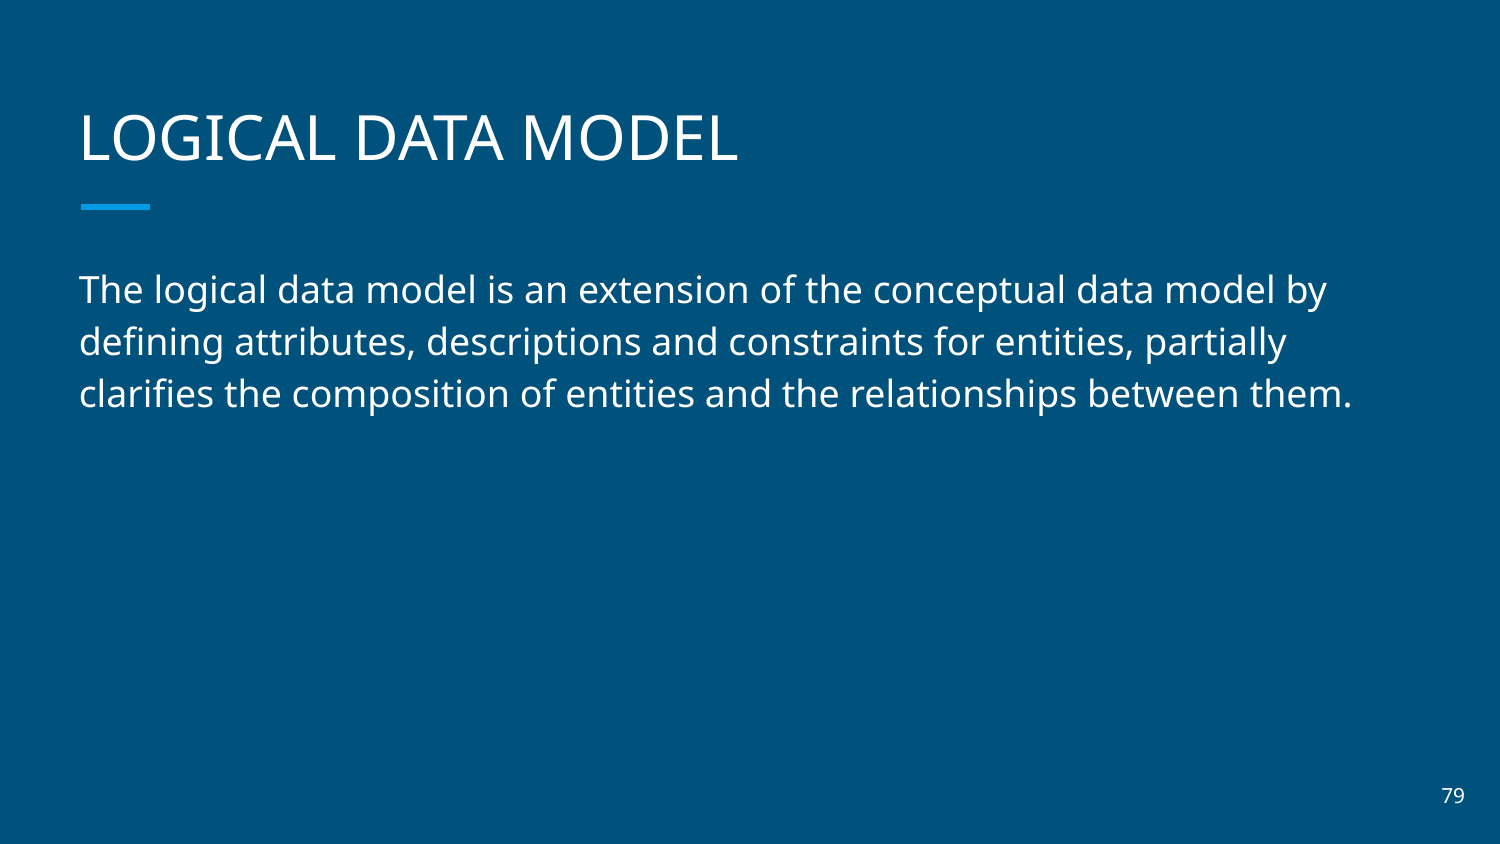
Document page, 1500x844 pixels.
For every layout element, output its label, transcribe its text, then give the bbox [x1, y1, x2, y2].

slide_number ‹#› [1389, 764, 1480, 830]
title LOGICAL DATA MODEL [63, 75, 1437, 188]
list The logical data model is an extension of the conceptual data model by defining attributes, descriptions and constraints for entities, partially clarifies the composition of entities and the relationships between them. [63, 244, 1437, 750]
